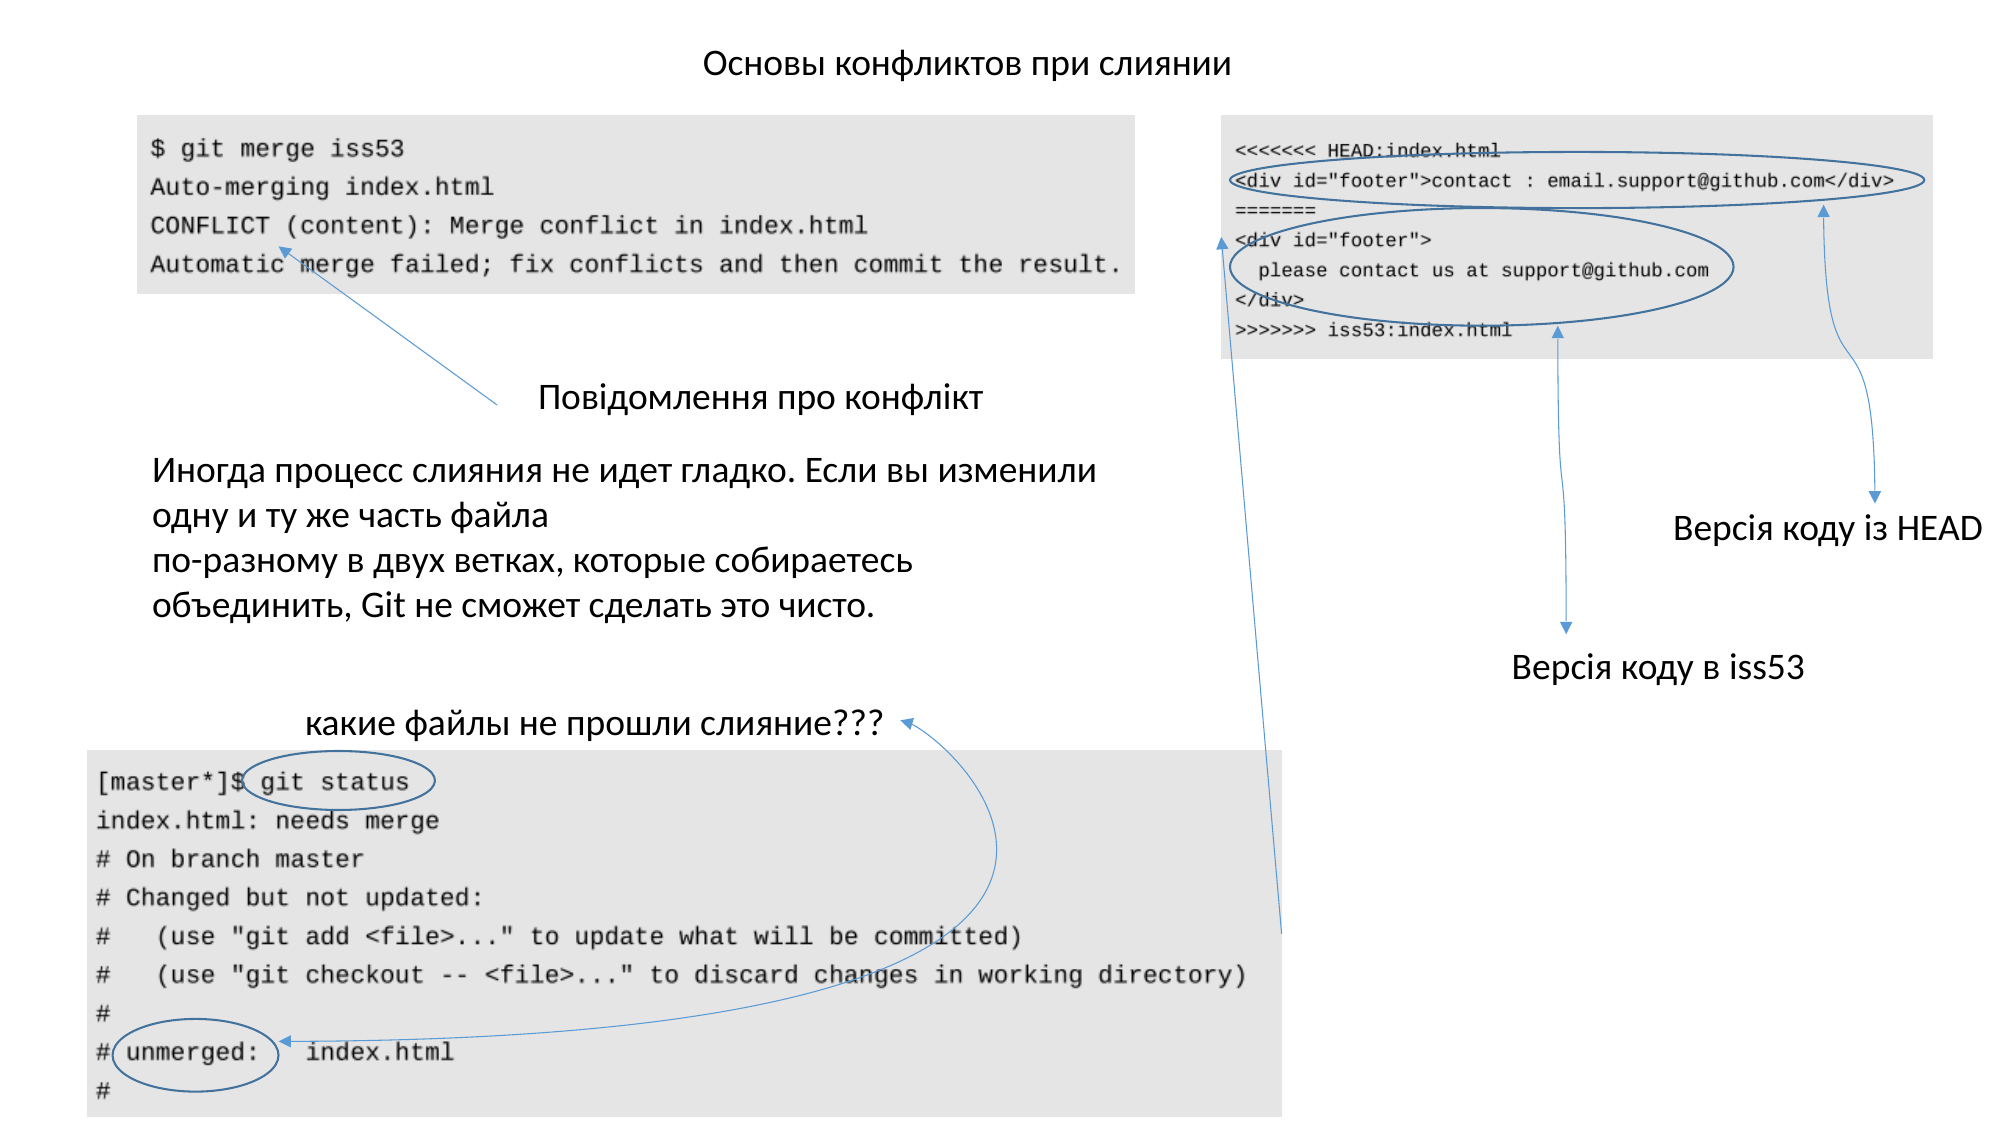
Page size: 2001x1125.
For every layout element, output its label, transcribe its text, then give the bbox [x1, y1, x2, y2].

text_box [278, 720, 904, 1042]
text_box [1699, 328, 1999, 380]
picture [87, 750, 1282, 1117]
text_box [1407, 475, 1717, 485]
picture [1221, 115, 1933, 359]
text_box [278, 246, 498, 405]
text_box Версія коду із HEAD [1658, 495, 1998, 556]
text_box Повідомлення про конфлікт [523, 364, 999, 424]
picture [137, 115, 1135, 294]
text_box Иногда процесс слияния не идет гладко. Если вы изменили одну и ту же часть файла по-разному в двух ветках, которые собираетесь объединить, Git не сможет сделать это чисто. [137, 437, 1138, 633]
text_box какие файлы не прошли слияние??? [281, 690, 901, 720]
text_box Версія коду в iss53 [1496, 634, 1821, 694]
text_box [1221, 236, 1282, 934]
text_box Основы конфликтов при слиянии [688, 30, 1248, 91]
